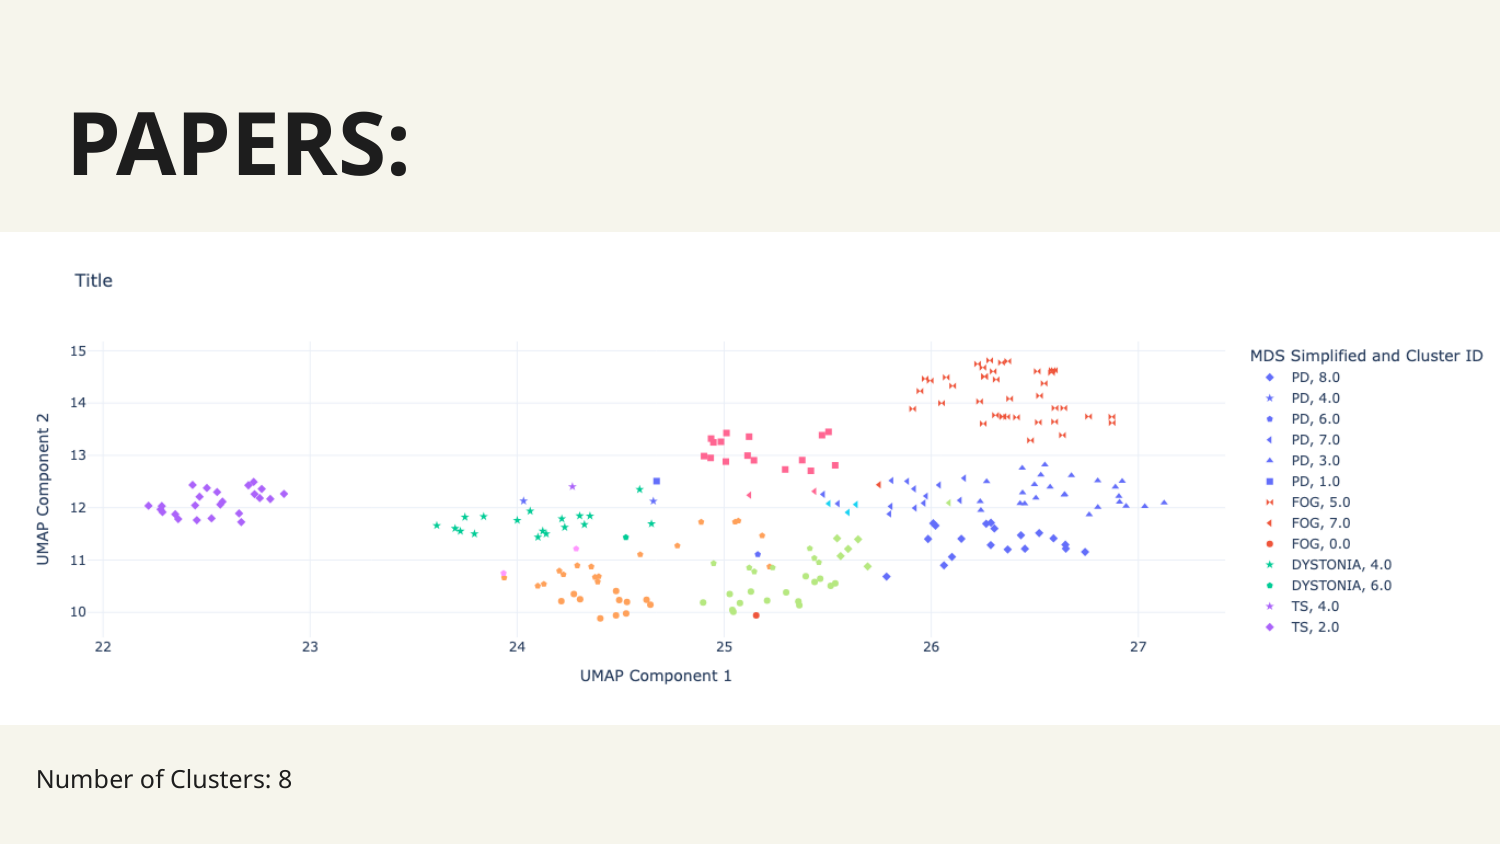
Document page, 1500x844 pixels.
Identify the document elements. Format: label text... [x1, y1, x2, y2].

title PAPERS: [51, 72, 1449, 167]
picture [0, 231, 1500, 726]
text_box Number of Clusters: 8 [20, 748, 354, 822]
